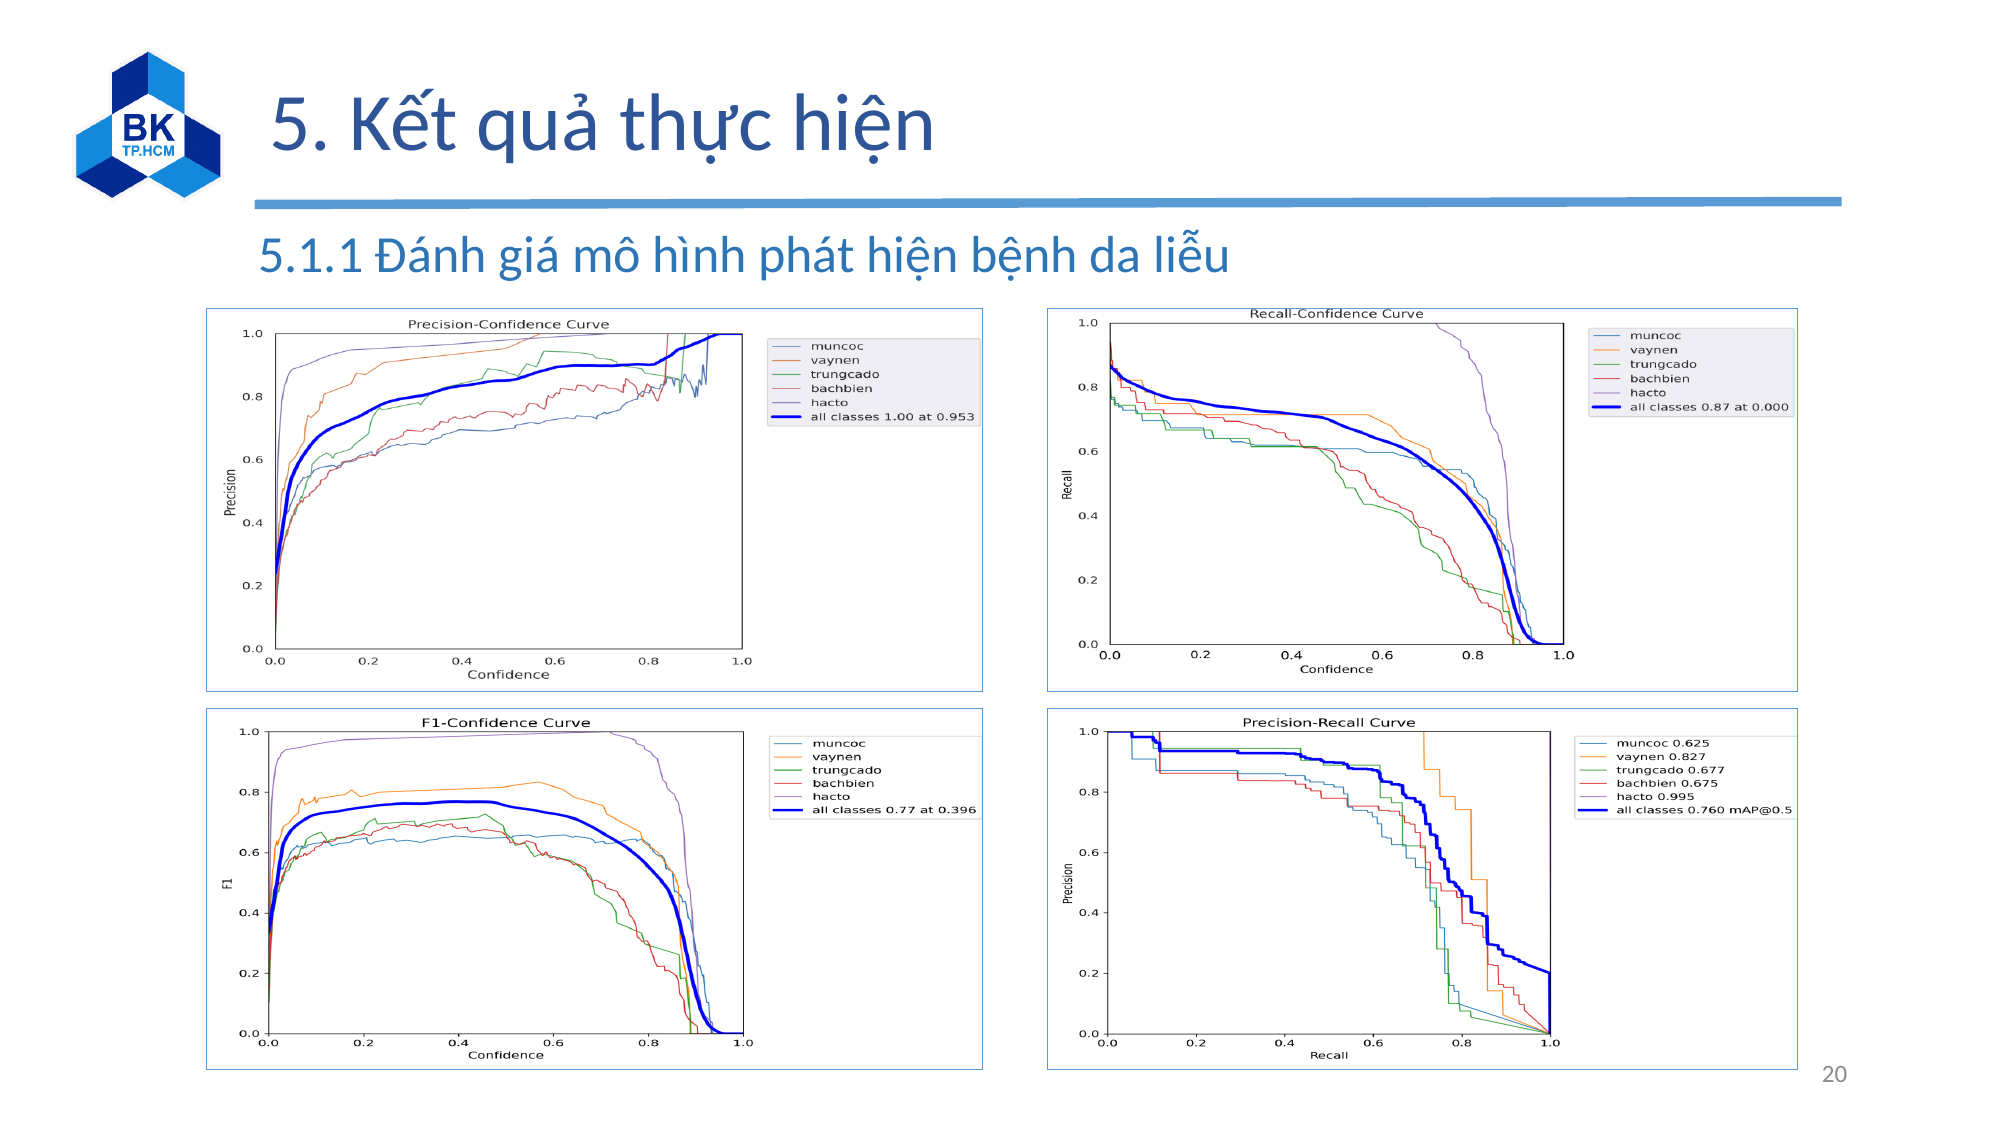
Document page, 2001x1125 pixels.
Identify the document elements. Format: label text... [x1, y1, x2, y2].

picture [1047, 708, 1798, 1070]
title 5. Kết quả thực hiện [254, 72, 1519, 176]
picture [1047, 308, 1798, 692]
slide_number 20 [1412, 1042, 1863, 1103]
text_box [254, 201, 1842, 205]
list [72, 47, 225, 202]
picture [206, 308, 983, 692]
text_box 5.1.1 Đánh giá mô hình phát hiện bệnh da liễu [243, 213, 1297, 291]
picture [206, 708, 983, 1070]
